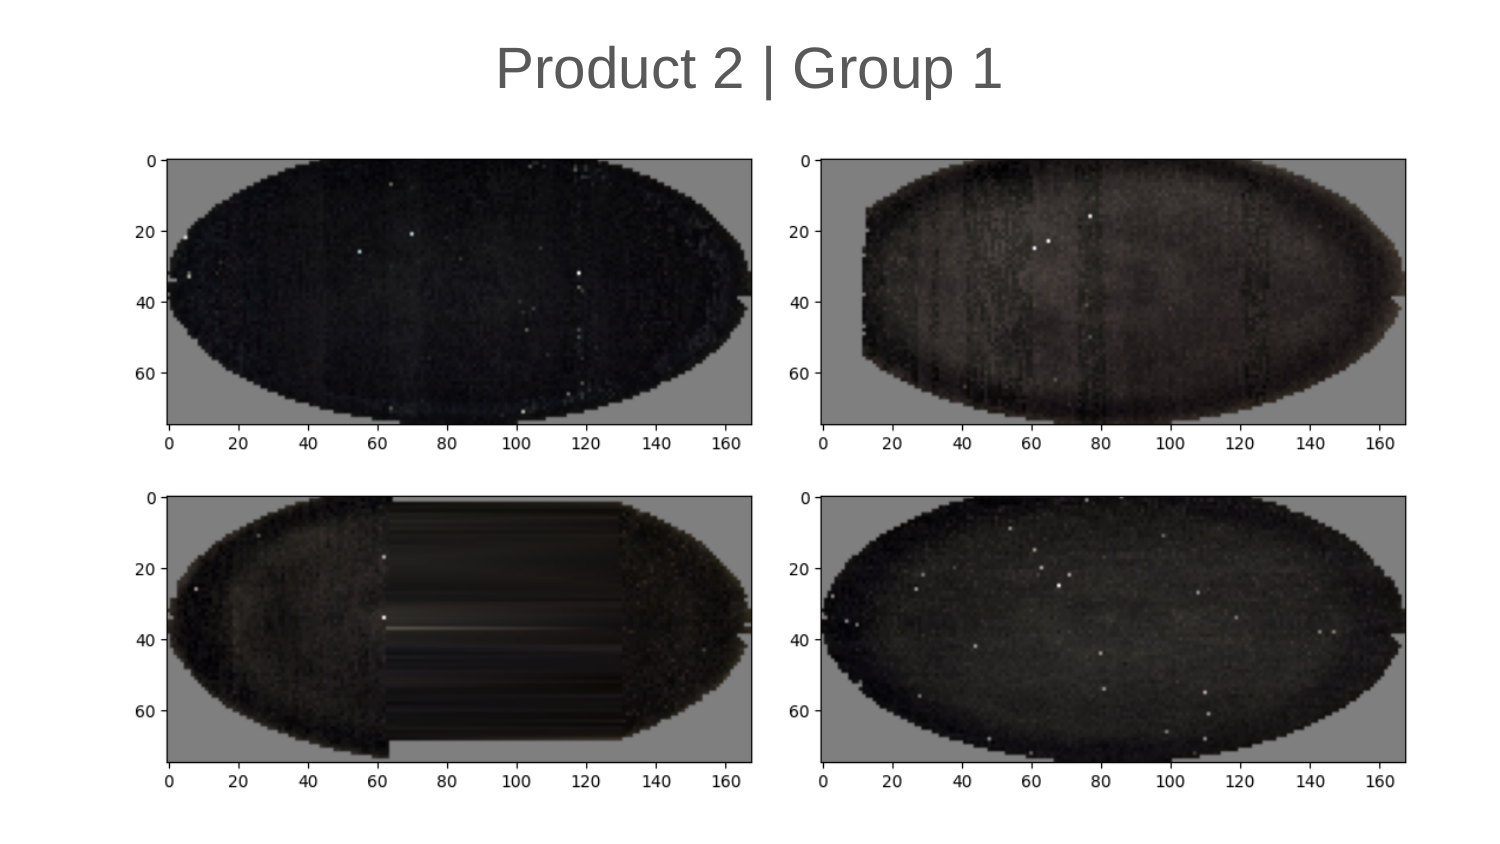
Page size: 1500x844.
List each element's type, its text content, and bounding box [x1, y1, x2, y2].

picture [776, 479, 1417, 803]
picture [123, 479, 763, 803]
picture [776, 141, 1417, 466]
subtitle Product 2 | Group 1 [51, 20, 1449, 151]
picture [123, 141, 763, 466]
